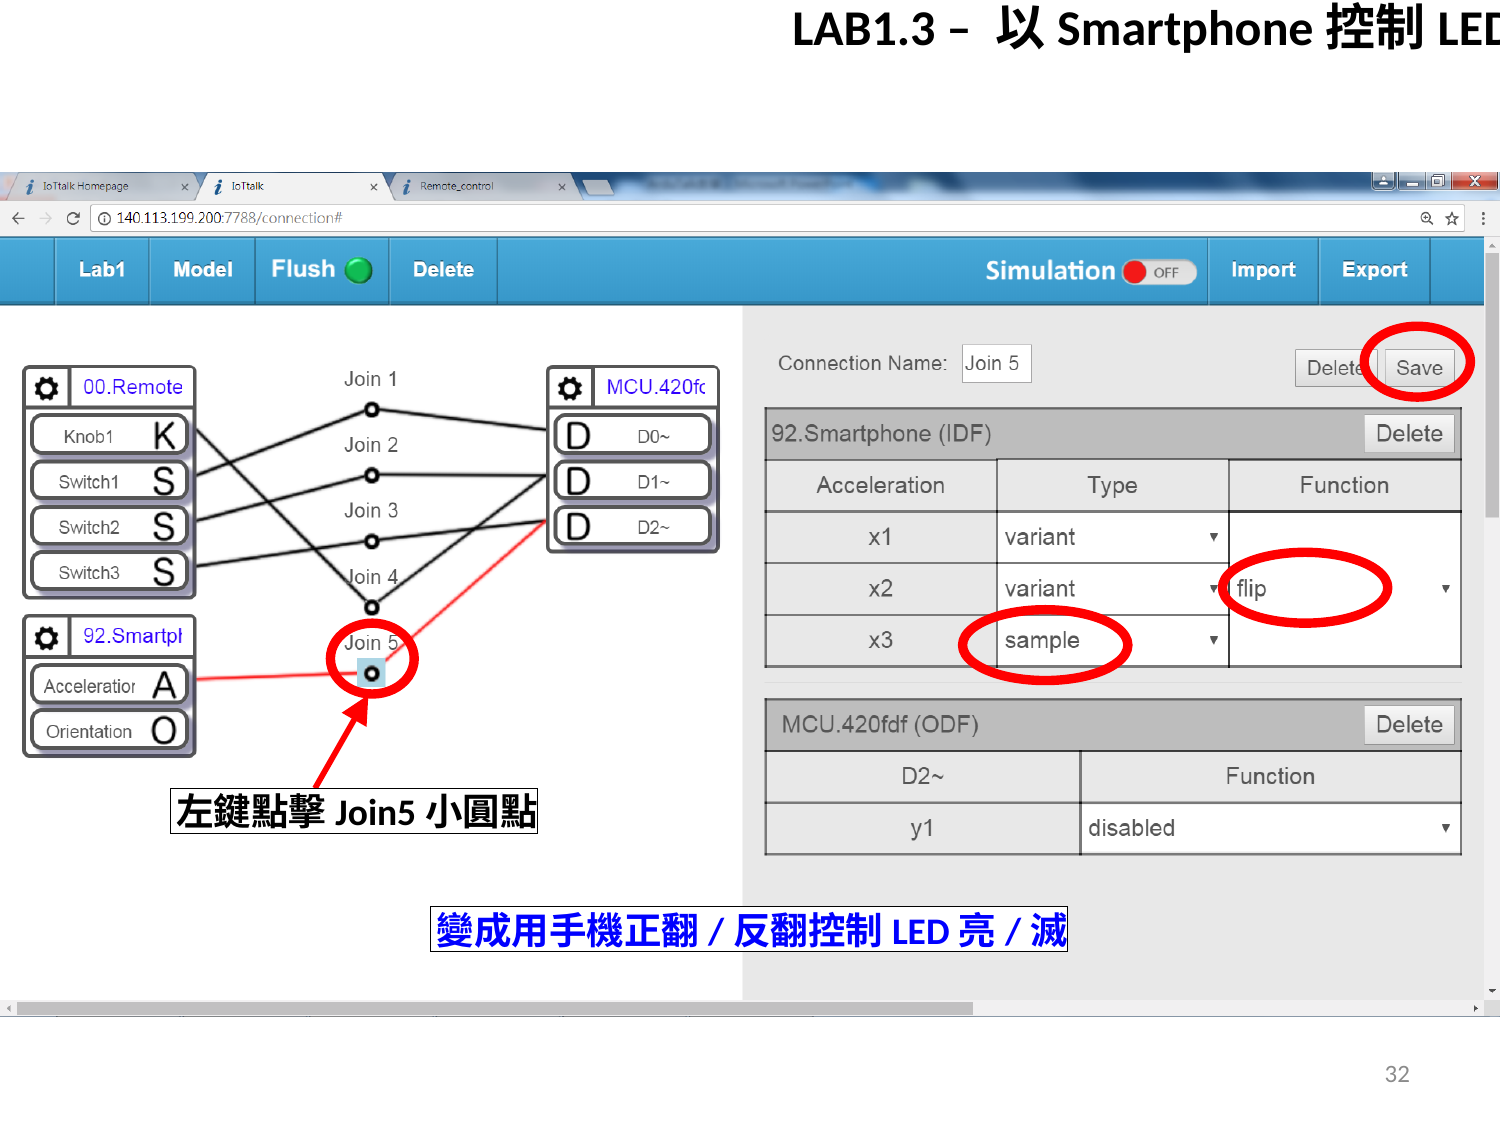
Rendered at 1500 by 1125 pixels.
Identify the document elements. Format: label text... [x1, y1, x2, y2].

picture [0, 172, 1500, 1017]
text_box LAB1.3 – 以Smartphone控制LED [792, 0, 1500, 56]
slide_number 32 [1074, 1042, 1425, 1103]
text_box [314, 694, 369, 789]
